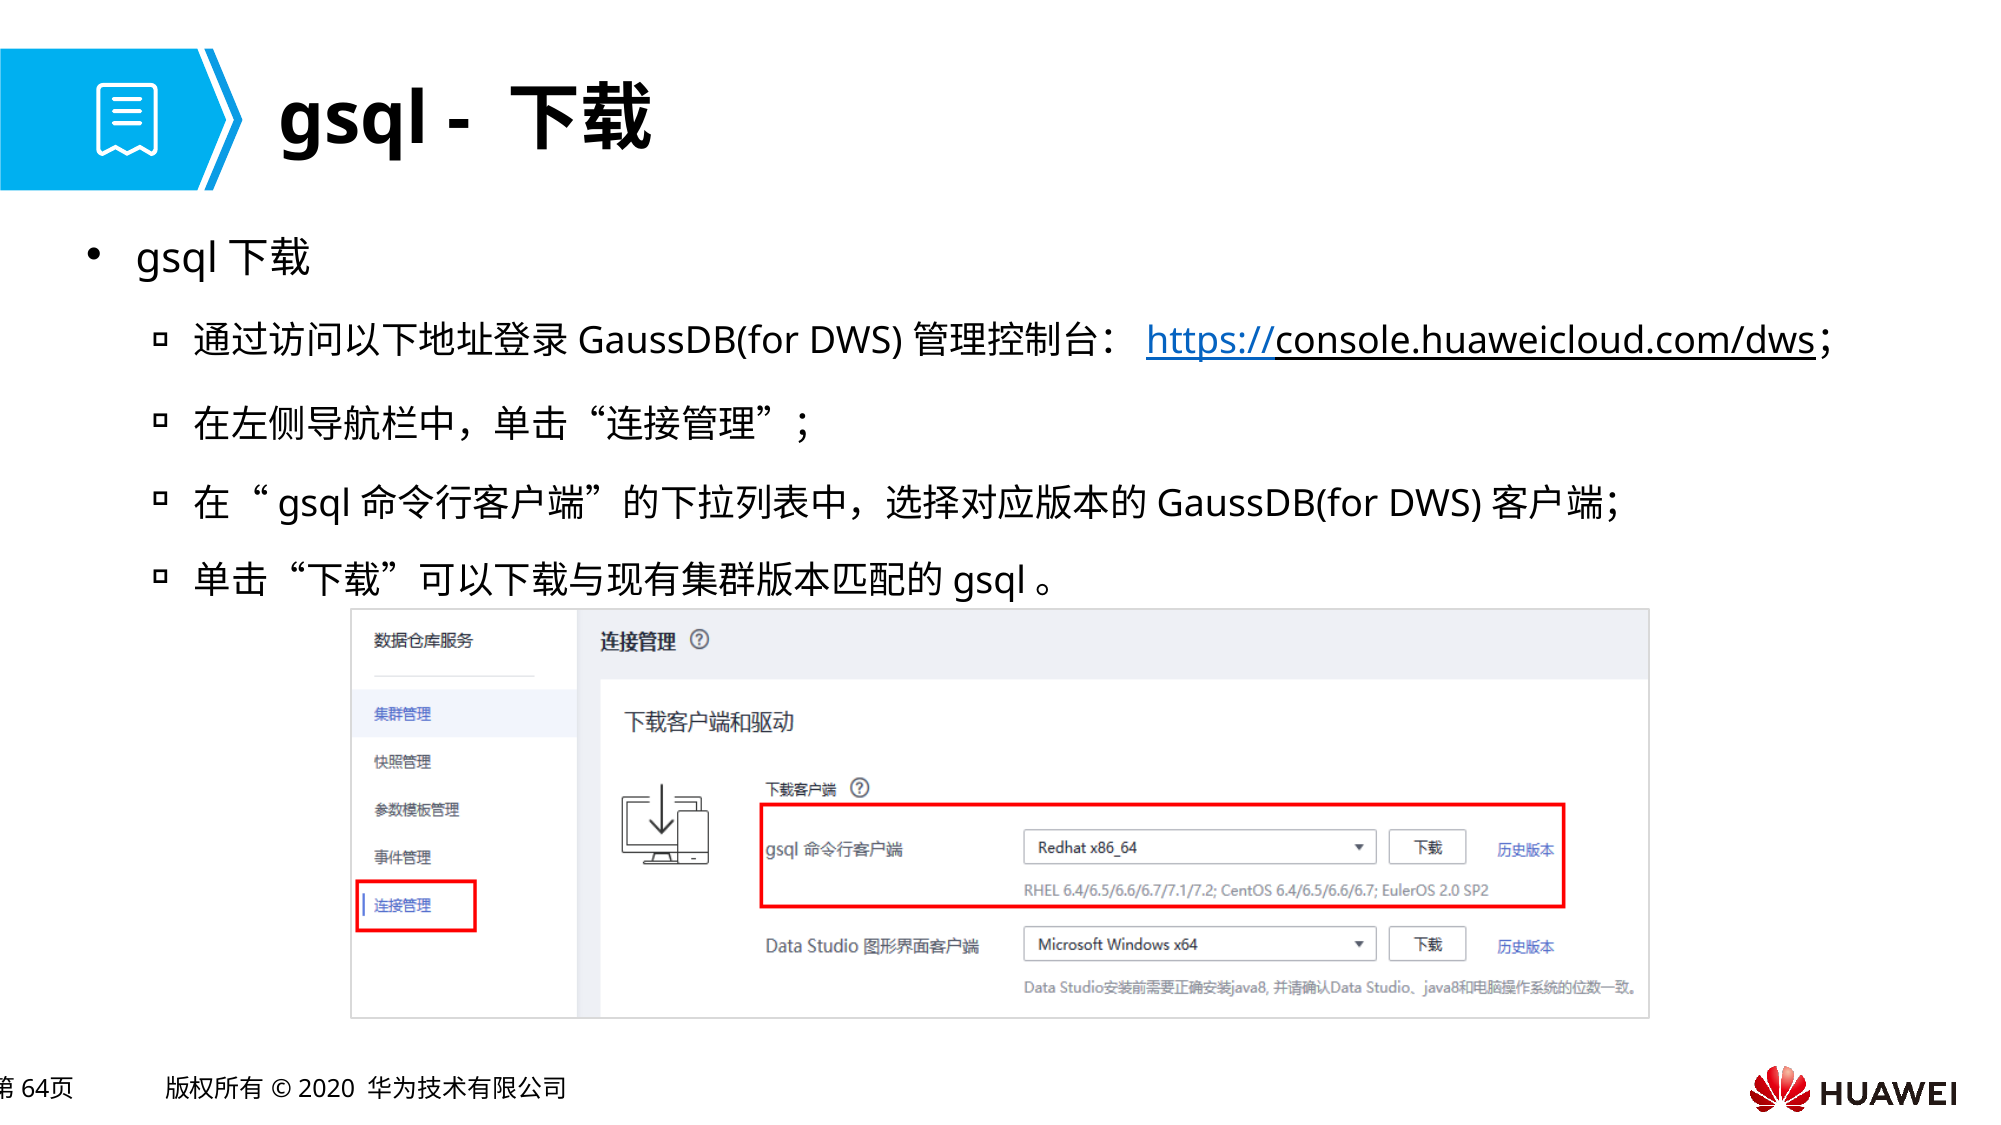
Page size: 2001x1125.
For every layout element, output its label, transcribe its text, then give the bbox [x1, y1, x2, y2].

list gsql下载 通过访问以下地址登录GaussDB(for DWS)管理控制台：https://console.huaweicloud.com/dws； 在左侧导航栏中，单击“连接管理”； 在“gsql命令行客户端”的下拉列表中，选择对应版本的GaussDB(for DWS)客户端； 单击“下载”可以下载与现有集群版本匹配的gsql。 [72, 204, 1929, 973]
picture [1750, 1066, 1956, 1112]
picture [352, 609, 1648, 1018]
title gsql - 下载 [261, 67, 1874, 173]
